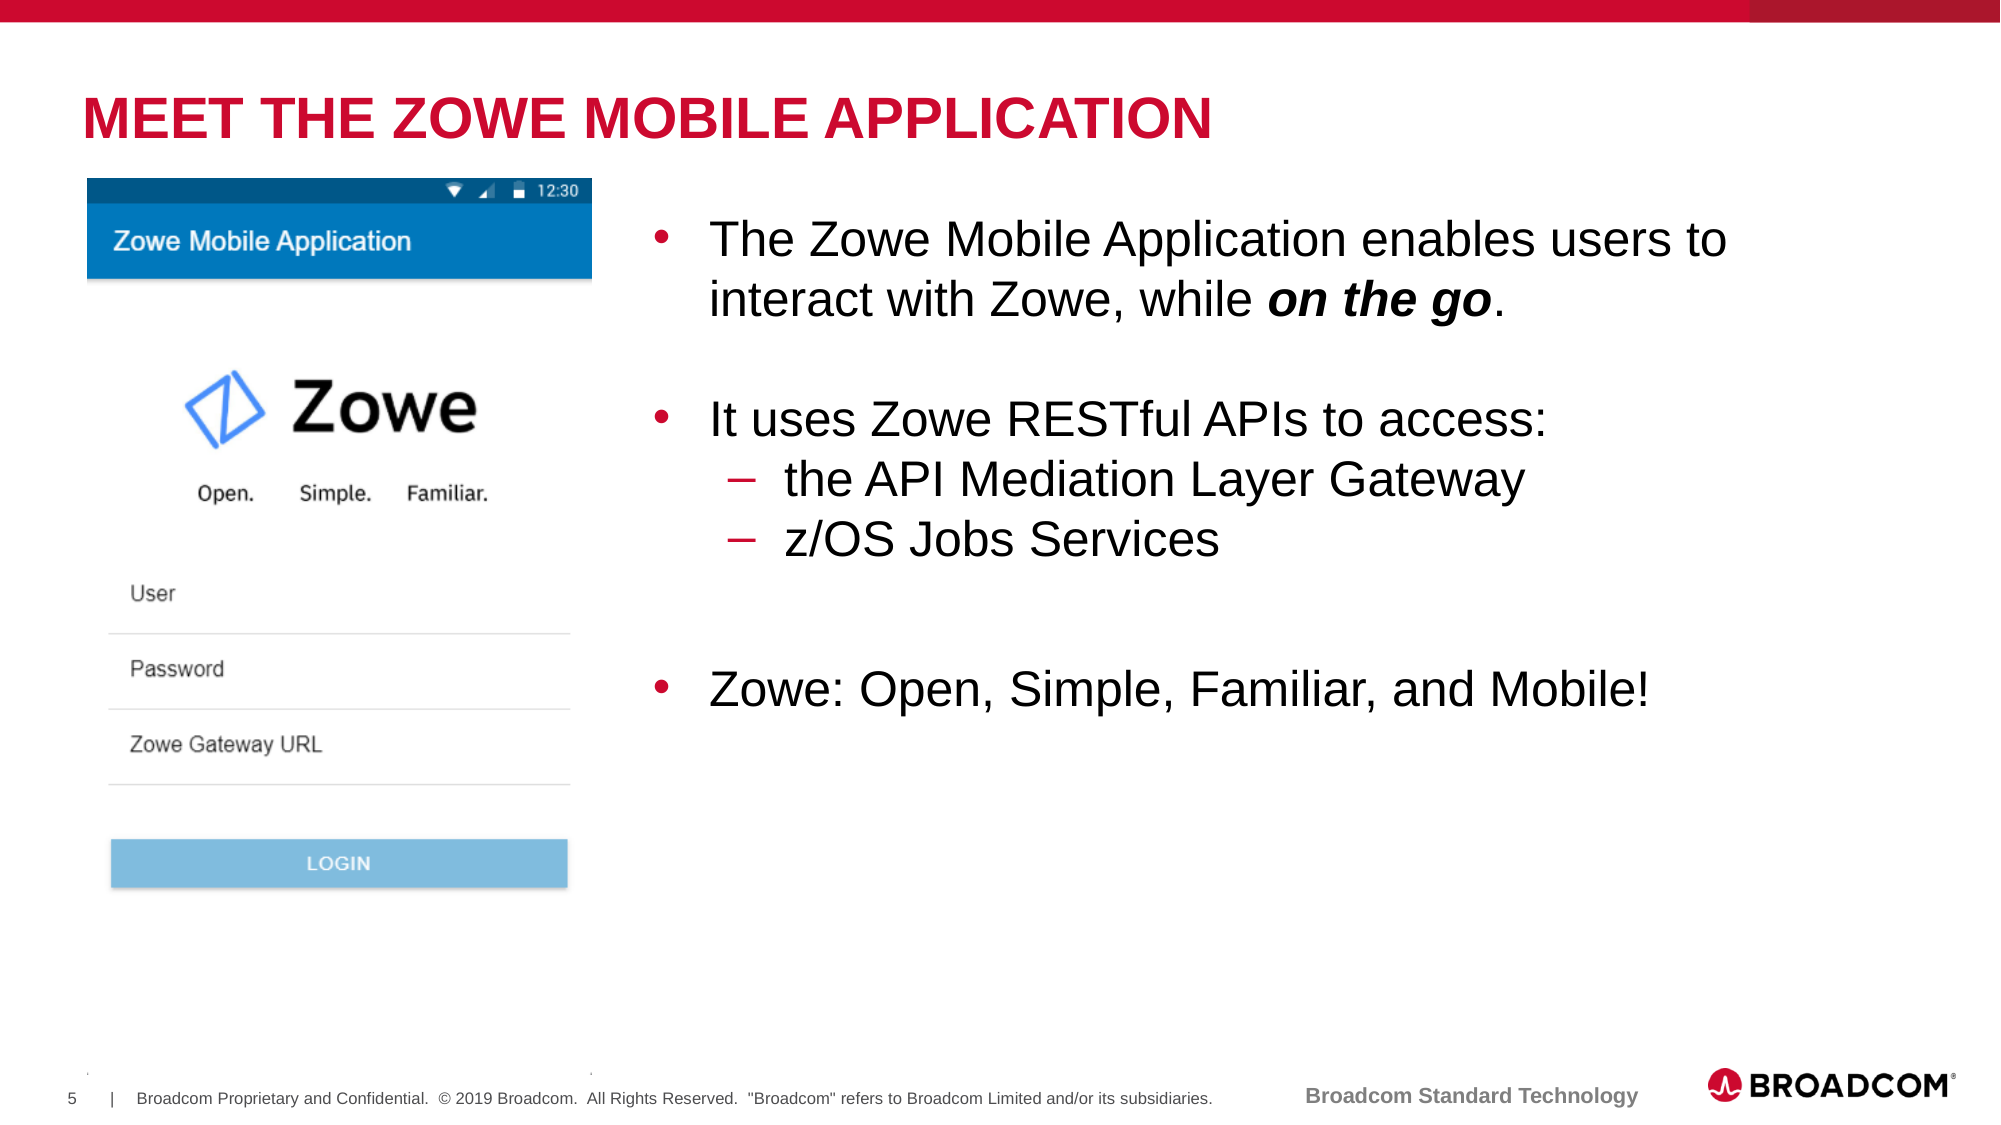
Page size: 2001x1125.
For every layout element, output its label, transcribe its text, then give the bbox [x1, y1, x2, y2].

picture [86, 177, 592, 1075]
title MEET THE ZOWE MOBILE APPLICATION [67, 90, 1933, 151]
picture [1708, 1068, 1956, 1102]
list The Zowe Mobile Application enables users to interact with Zowe, while on the go. It uses Zowe RESTful APIs to access: the API Mediation Layer Gateway z/OS Jobs Services Zowe: Open, Simple, Familiar, and Mobile! [637, 191, 1892, 435]
